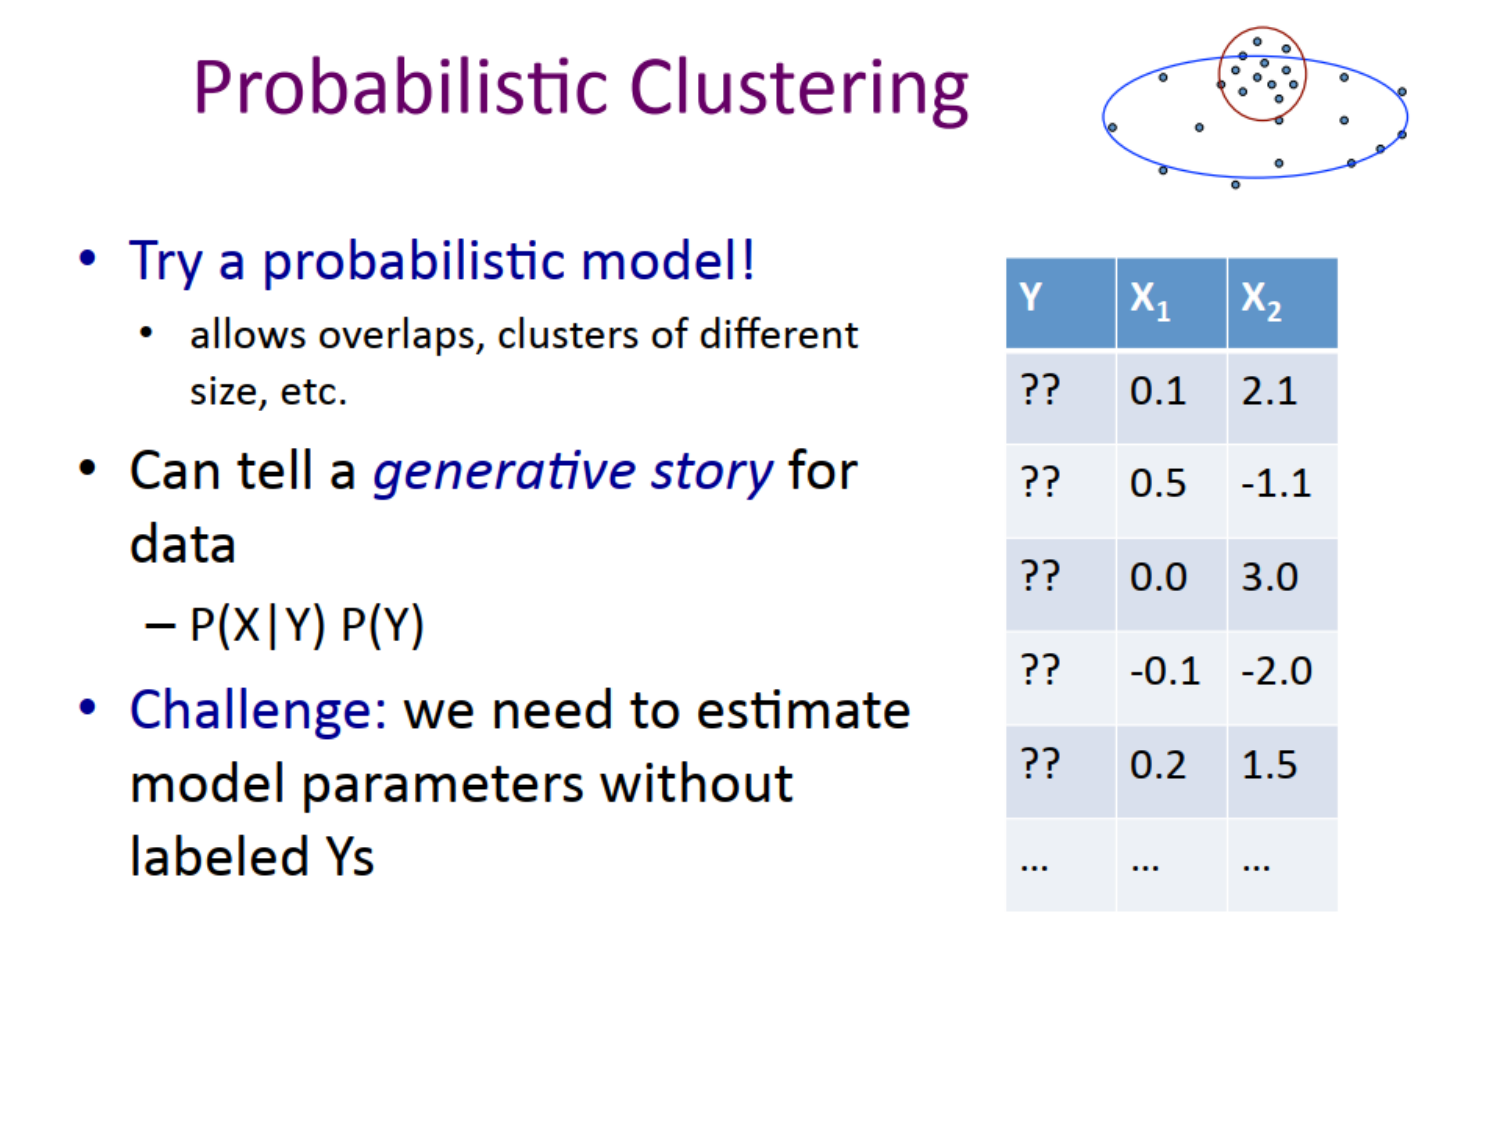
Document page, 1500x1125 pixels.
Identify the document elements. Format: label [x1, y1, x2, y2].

picture [34, 1, 1472, 954]
